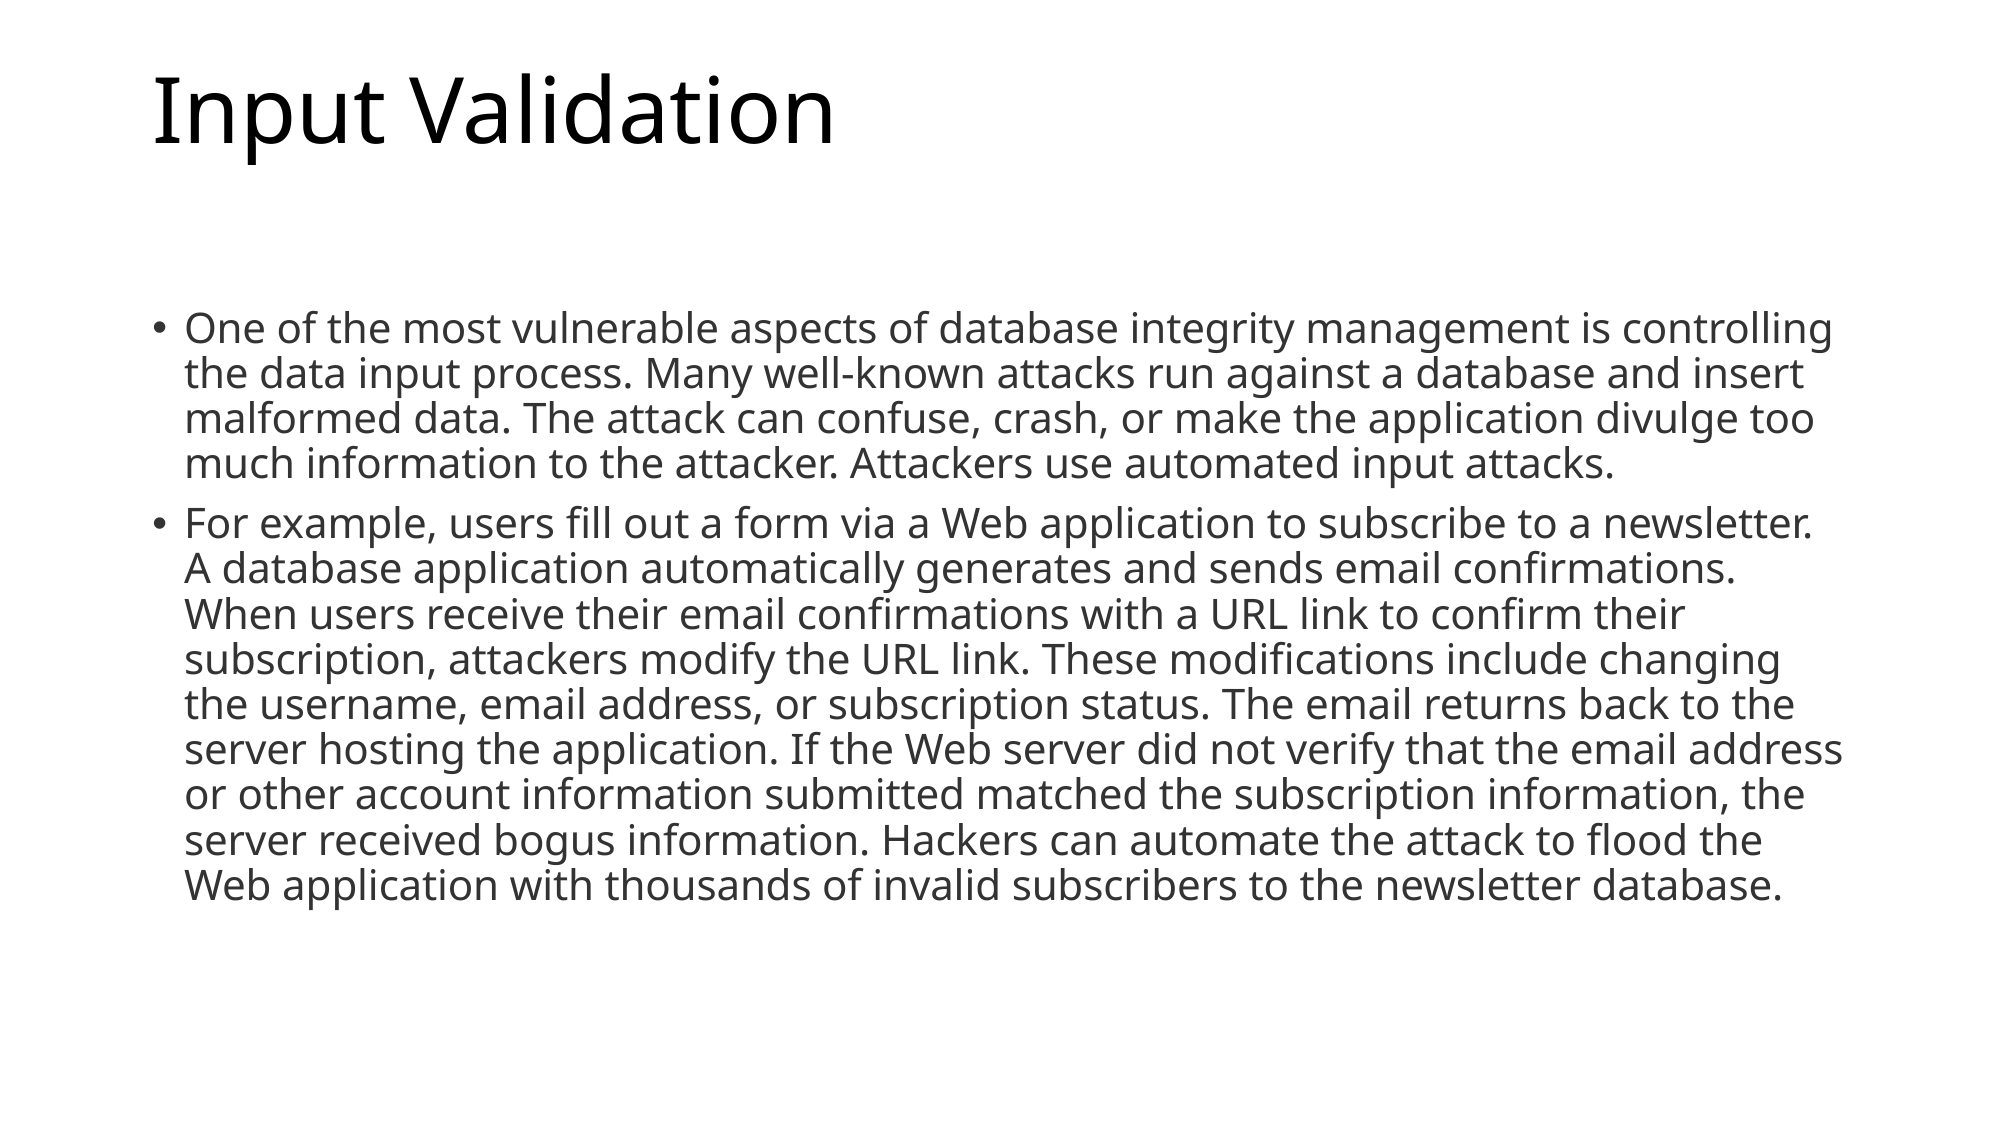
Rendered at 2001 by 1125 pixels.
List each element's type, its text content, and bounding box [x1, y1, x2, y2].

list One of the most vulnerable aspects of database integrity management is controlling the data input process. Many well-known attacks run against a database and insert malformed data. The attack can confuse, crash, or make the application divulge too much information to the attacker. Attackers use automated input attacks. For example, users fill out a form via a Web application to subscribe to a newsletter. A database application automatically generates and sends email confirmations. When users receive their email confirmations with a URL link to confirm their subscription, attackers modify the URL link. These modifications include changing the username, email address, or subscription status. The email returns back to the server hosting the application. If the Web server did not verify that the email address or other account information submitted matched the subscription information, the server received bogus information. Hackers can automate the attack to flood the Web application with thousands of invalid subscribers to the newsletter database. [137, 299, 1863, 1014]
title Input Validation [137, 59, 1863, 278]
